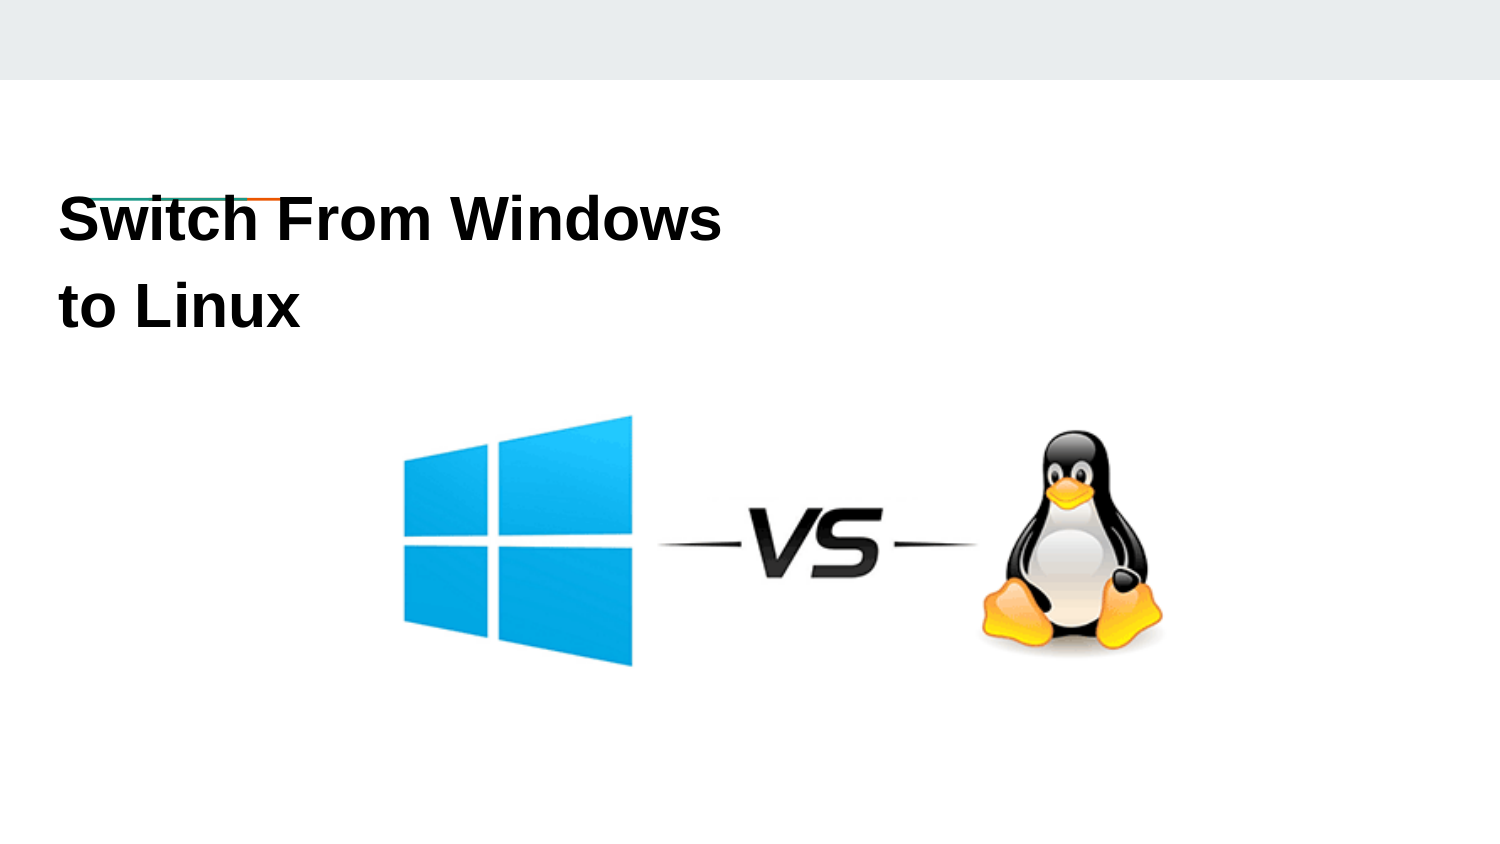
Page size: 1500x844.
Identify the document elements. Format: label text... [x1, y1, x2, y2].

title Switch From Windows to Linux [43, 152, 742, 361]
picture [363, 331, 1205, 753]
